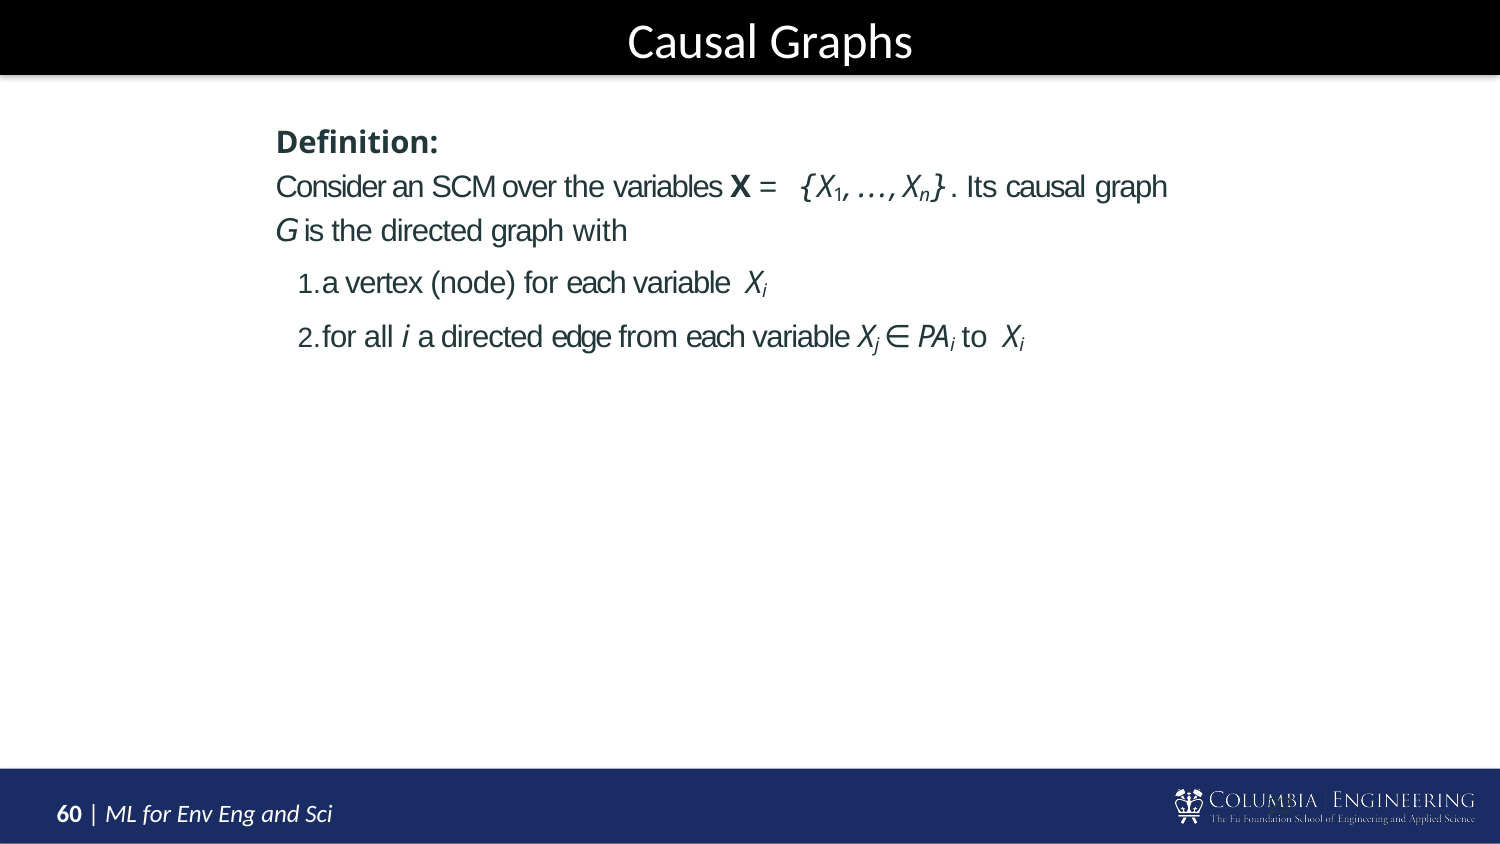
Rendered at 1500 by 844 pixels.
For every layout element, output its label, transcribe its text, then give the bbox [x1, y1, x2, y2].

title Causal Graphs [37, 0, 1500, 110]
text_box Definition: Consider an SCM over the variables X = {X1, . . . , Xn}. Its causal graph G is the directed graph with a vertex (node) for each variable Xi for all i a directed edge from each variable Xj ∈ PAi to Xi [266, 114, 1213, 356]
text_box 22 [1264, 794, 1295, 819]
